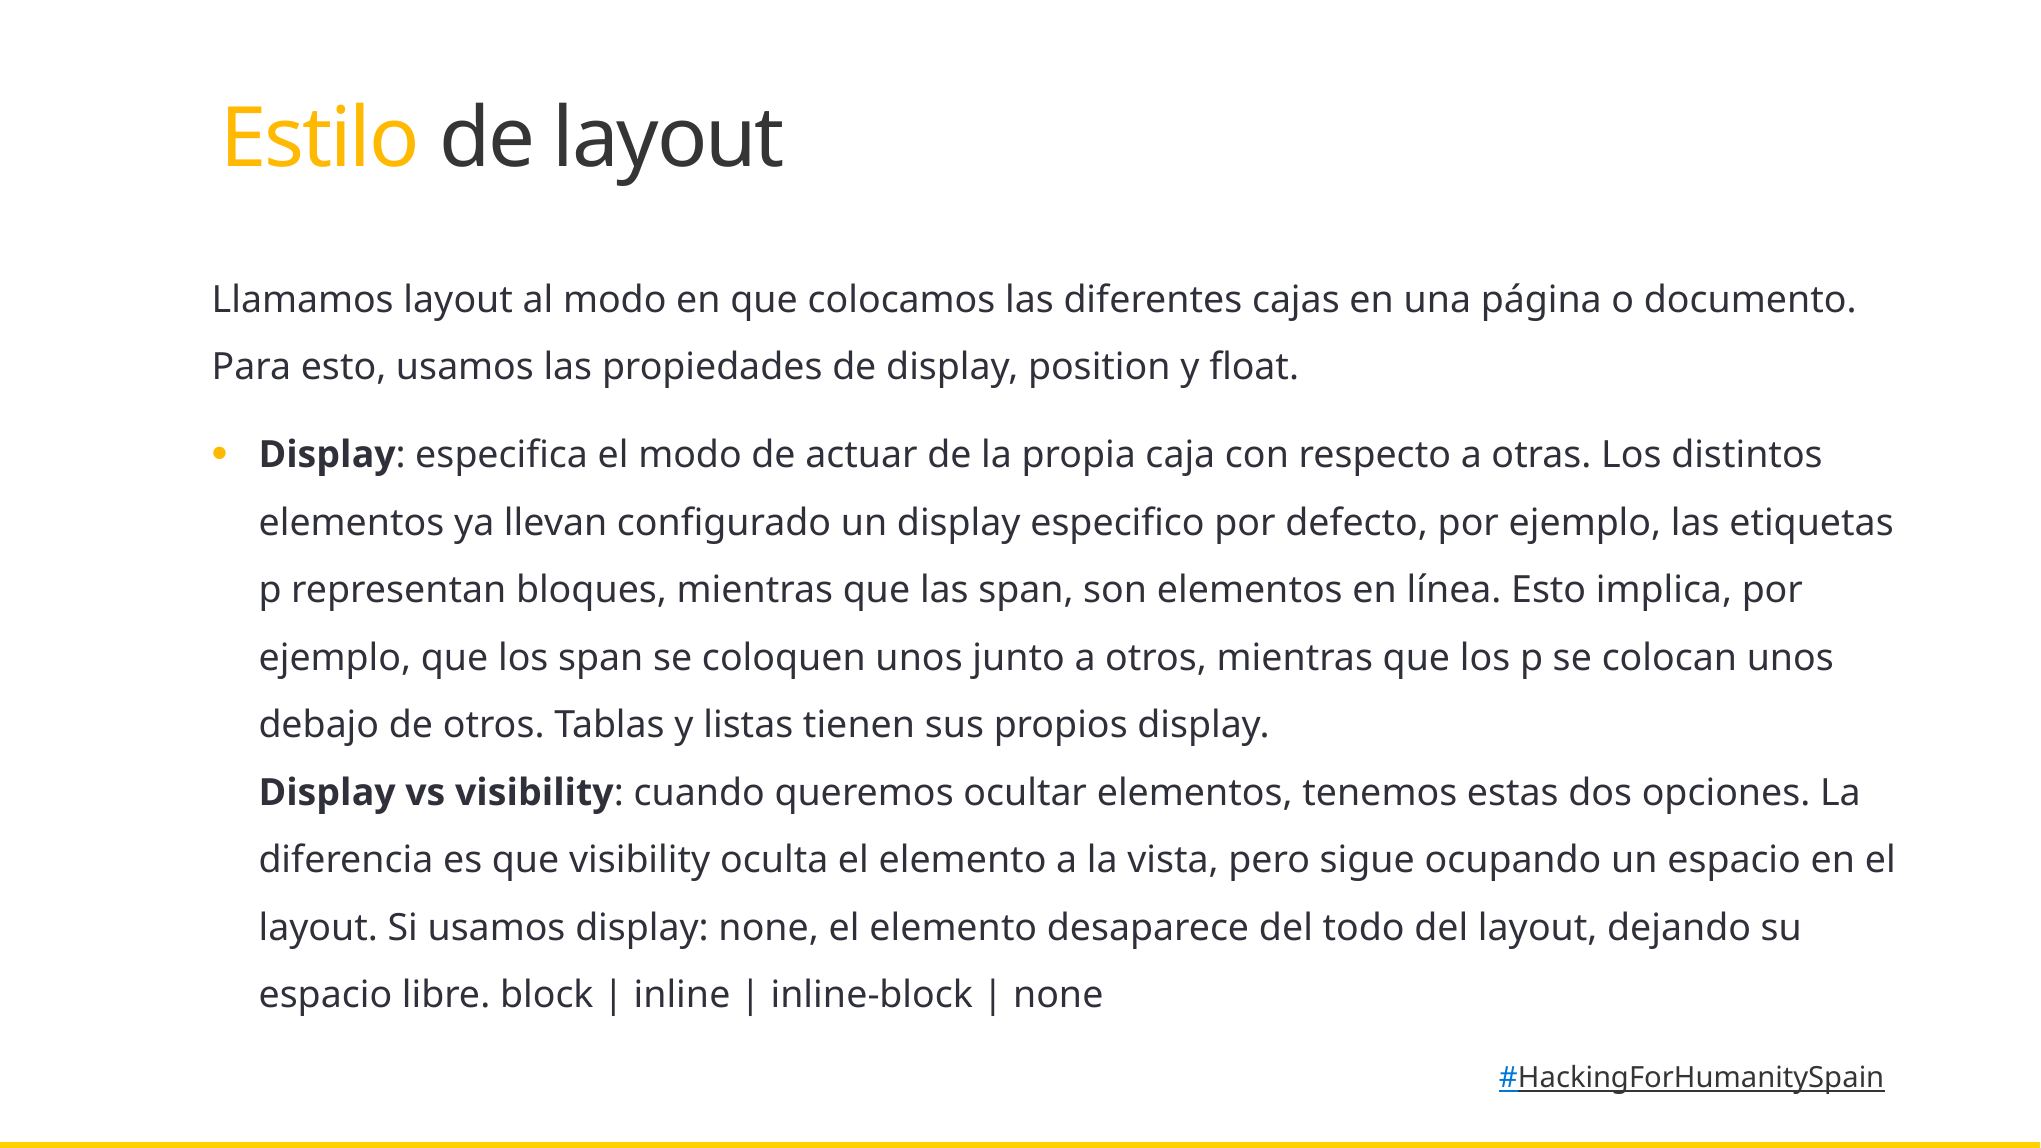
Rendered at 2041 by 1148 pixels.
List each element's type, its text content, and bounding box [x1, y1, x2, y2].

text_box Estilo de layout [196, 79, 1724, 231]
text_box [0, 1141, 2041, 1148]
text_box #HackingForHumanitySpain [1468, 1040, 1947, 1113]
text_box Llamamos layout al modo en que colocamos las diferentes cajas en una página o documento. Para esto, usamos las propiedades de display, position y float. Display: especifica el modo de actuar de la propia caja con respecto a otras. Los distintos elementos ya llevan configurado un display especifico por defecto, por ejemplo, las etiquetas p representan bloques, mientras que las span, son elementos en línea. Esto implica, por ejemplo, que los span se coloquen unos junto a otros, mientras que los p se colocan unos debajo de otros. Tablas y listas tienen sus propios display. Display vs visibility: cuando queremos ocultar elementos, tenemos estas dos opciones. La diferencia es que visibility oculta el elemento a la vista, pero sigue ocupando un espacio en el layout. Si usamos display: none, el elemento desaparece del todo del layout, dejando su espacio libre. block | inline | inline-block | none [196, 244, 1932, 1023]
